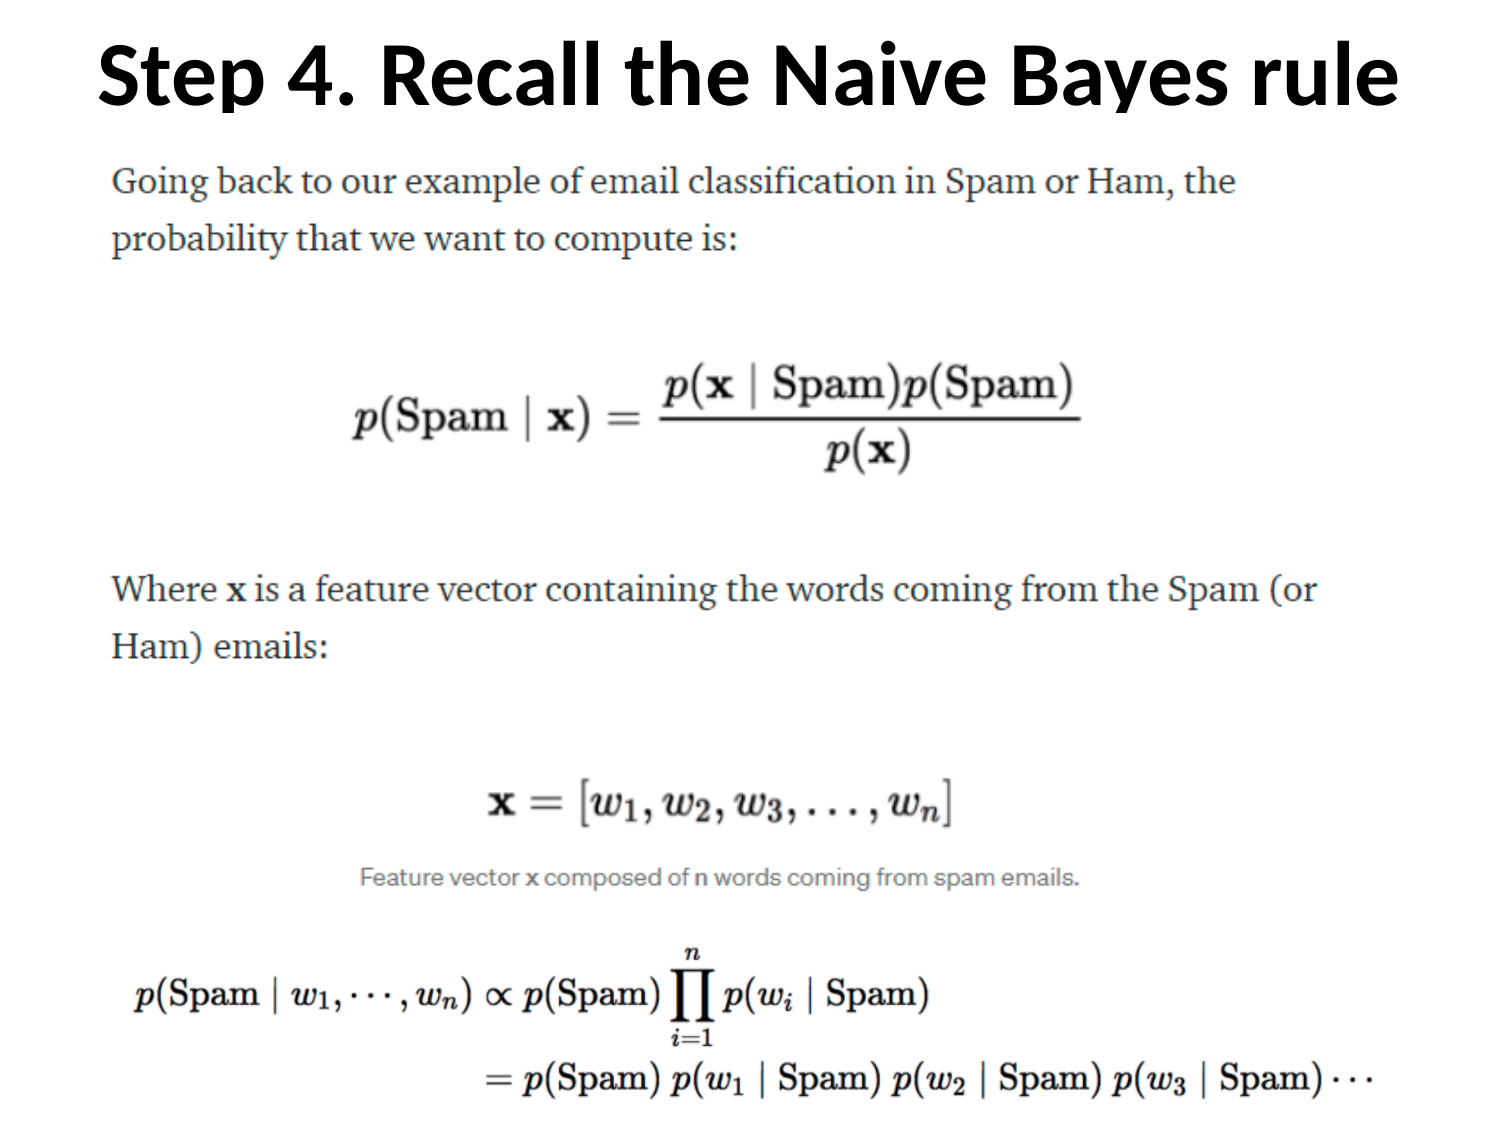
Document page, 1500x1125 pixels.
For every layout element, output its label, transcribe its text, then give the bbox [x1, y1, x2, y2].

title Step 4. Recall the Naive Bayes rule [75, 0, 1425, 163]
picture [74, 113, 1390, 1125]
